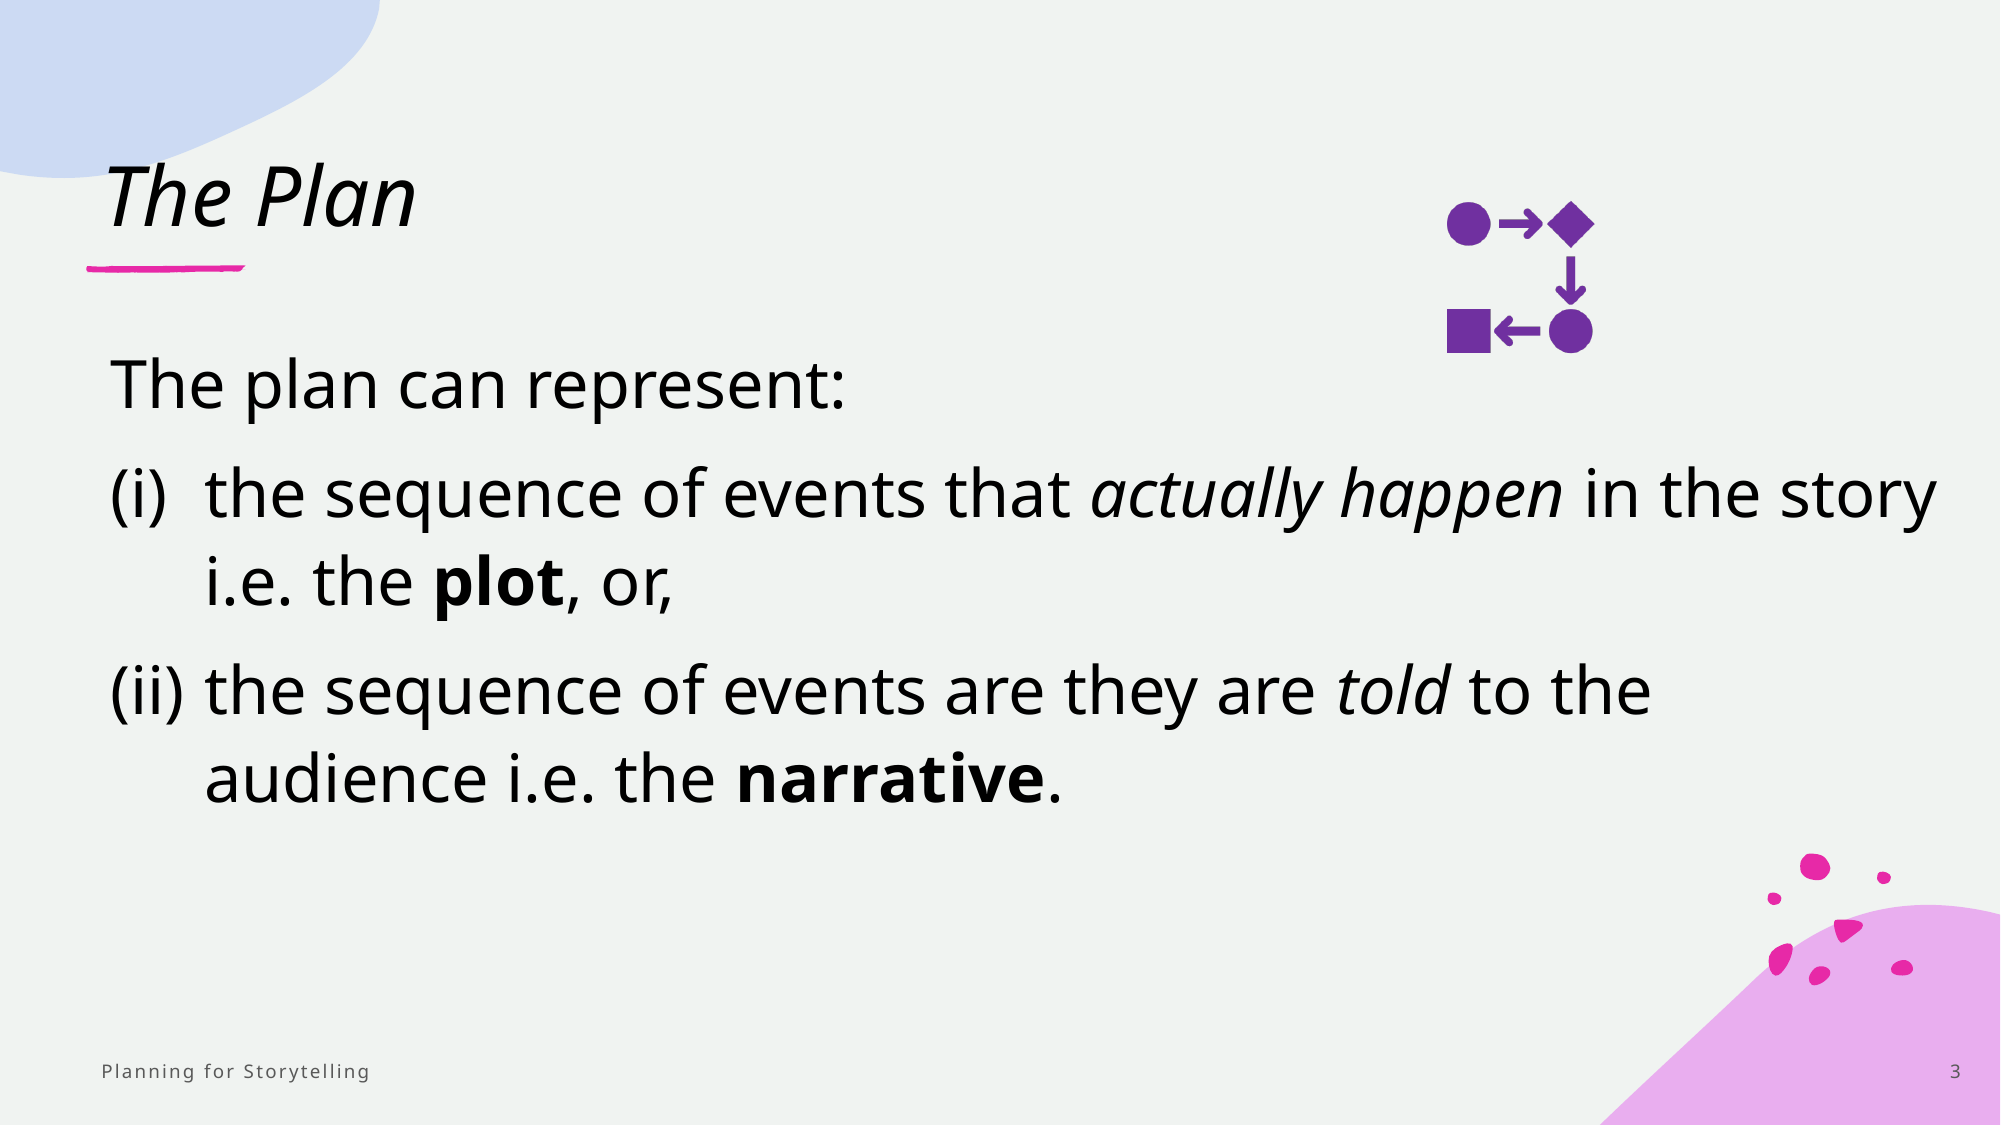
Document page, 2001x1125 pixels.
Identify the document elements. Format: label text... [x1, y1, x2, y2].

title The Plan [86, 129, 1740, 251]
list The plan can represent: the sequence of events that actually happen in the story i.e. the plot, or, the sequence of events are they are told to the audience i.e. the narrative. [95, 326, 1956, 909]
footer Planning for Storytelling [86, 1042, 653, 1103]
slide_number 3 [1911, 1042, 1999, 1103]
picture [1415, 171, 1625, 381]
